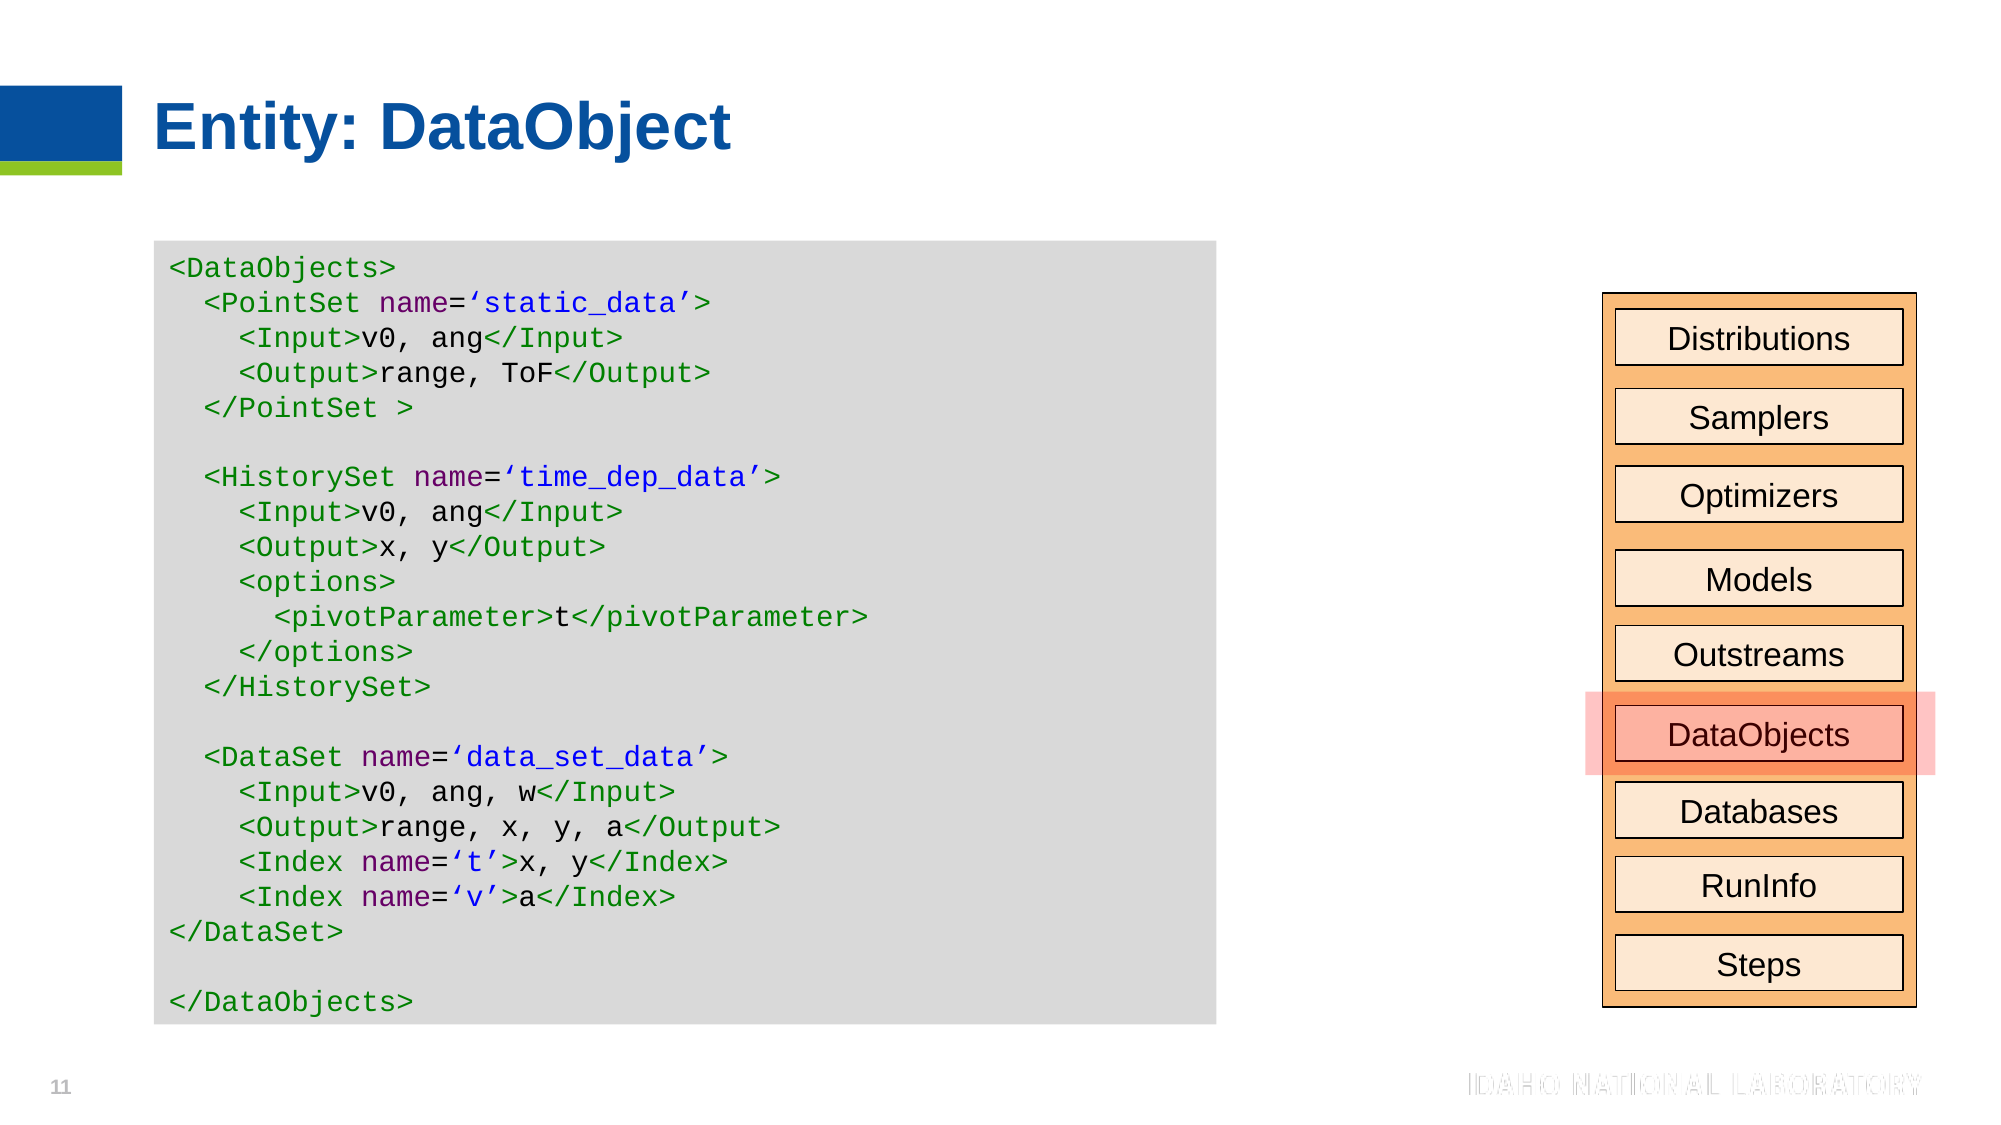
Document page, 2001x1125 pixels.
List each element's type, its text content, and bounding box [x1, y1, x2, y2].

slide_number 11 [25, 1065, 97, 1125]
text_box Models [1615, 550, 1903, 606]
text_box [1585, 691, 1936, 776]
title Entity: DataObject [153, 91, 1863, 174]
text_box Steps [1615, 934, 1903, 991]
text_box RunInfo [1615, 856, 1903, 913]
text_box Distributions [1615, 309, 1903, 365]
text_box Samplers [1615, 388, 1903, 445]
text_box Databases [1616, 782, 1903, 838]
text_box [1602, 292, 1917, 691]
text_box Optimizers [1615, 466, 1903, 522]
text_box [1602, 776, 1917, 1007]
text_box <DataObjects> <PointSet name=‘static_data’> <Input>v0, ang</Input> <Output>range, ToF</Output> </PointSet > <HistorySet name=‘time_dep_data’> <Input>v0, ang</Input> <Output>x, y</Output> <options> <pivotParameter>t</pivotParameter> </options> </HistorySet> <DataSet name=‘data_set_data’> <Input>v0, ang, w</Input> <Output>range, x, y, a</Output> <Index name=‘t’>x, y</Index> <Index name=‘v’>a</Index> </DataSet> </DataObjects> [153, 240, 1217, 1025]
text_box Outstreams [1615, 625, 1903, 682]
